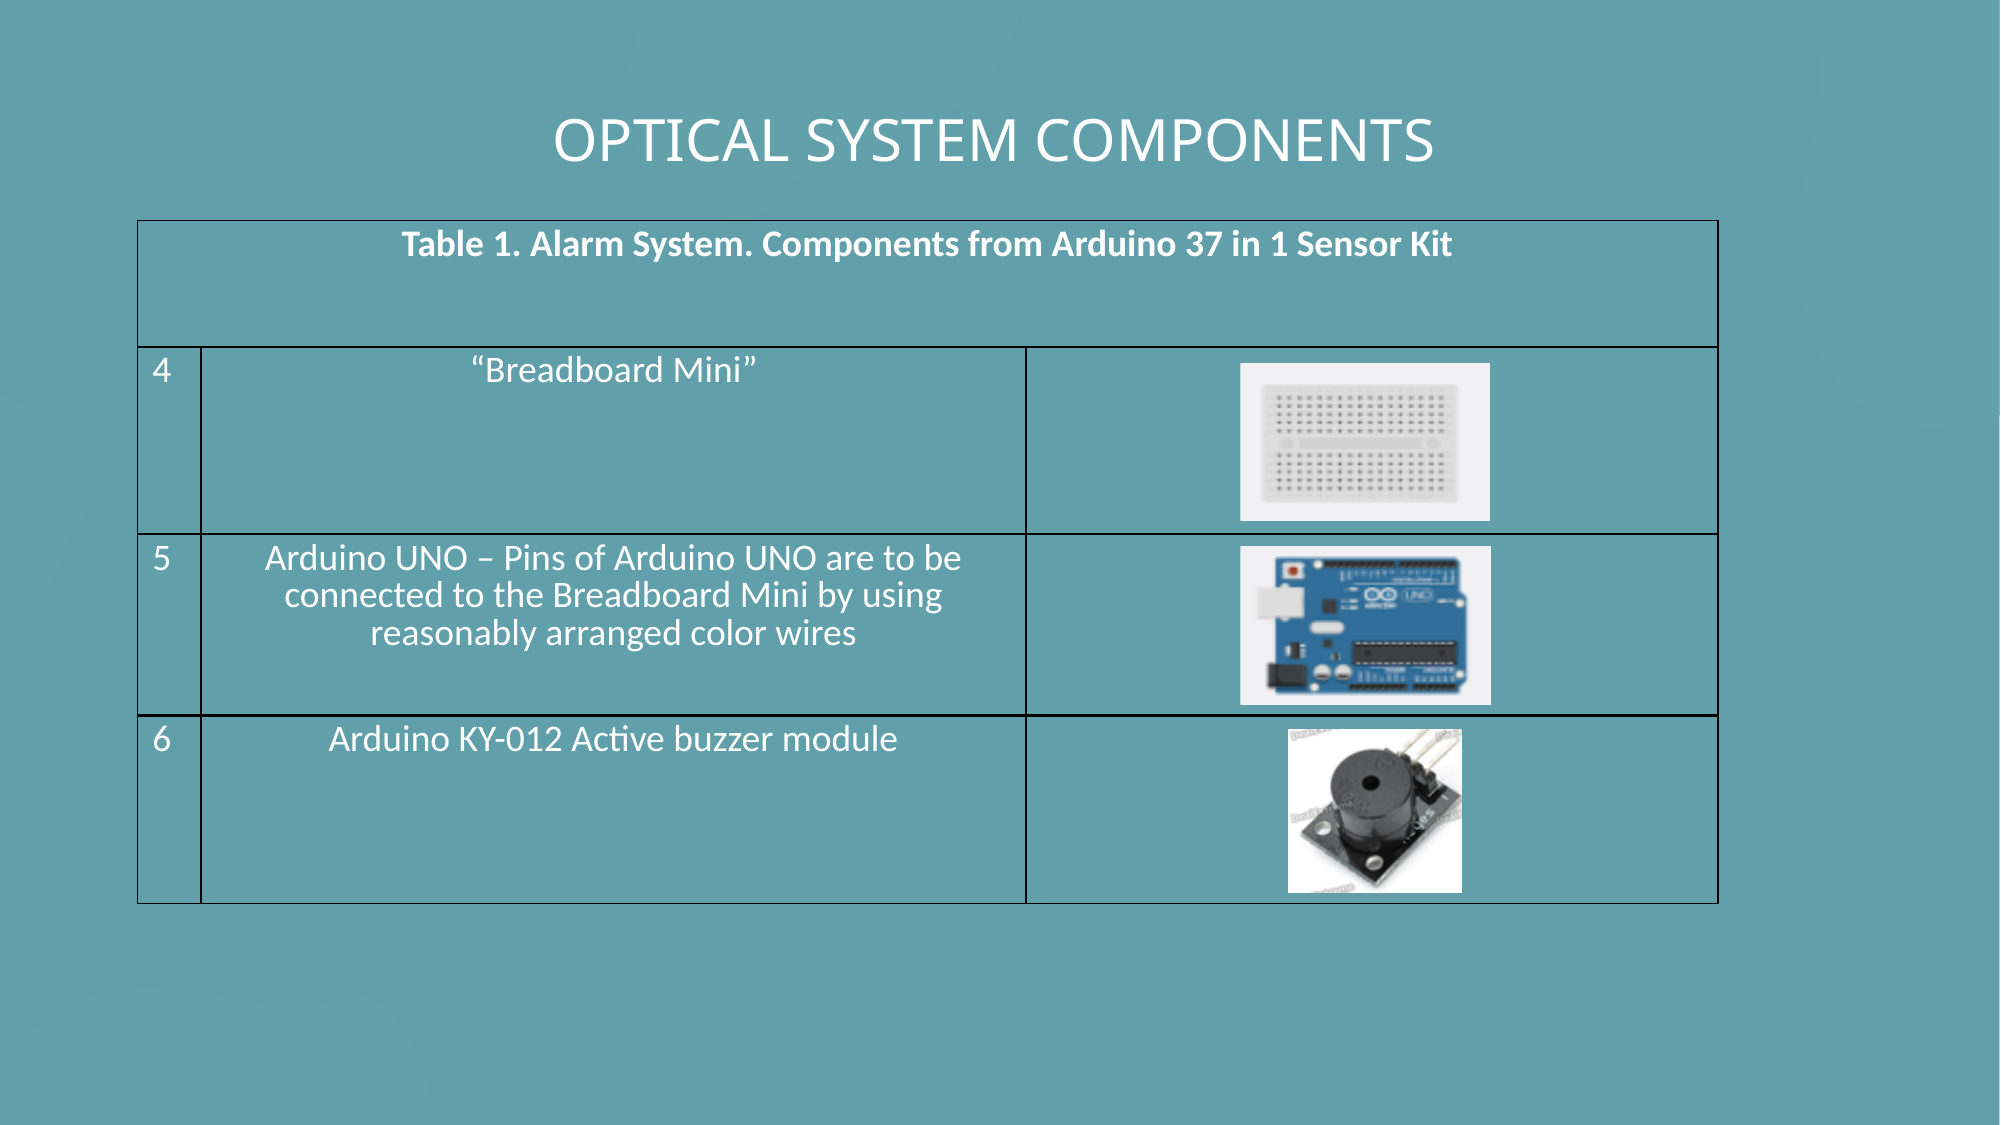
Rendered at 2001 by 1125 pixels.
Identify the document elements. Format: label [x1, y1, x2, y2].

picture [1288, 729, 1463, 894]
picture [1240, 545, 1491, 705]
text_box [0, 0, 2000, 1125]
picture [1240, 363, 1491, 521]
